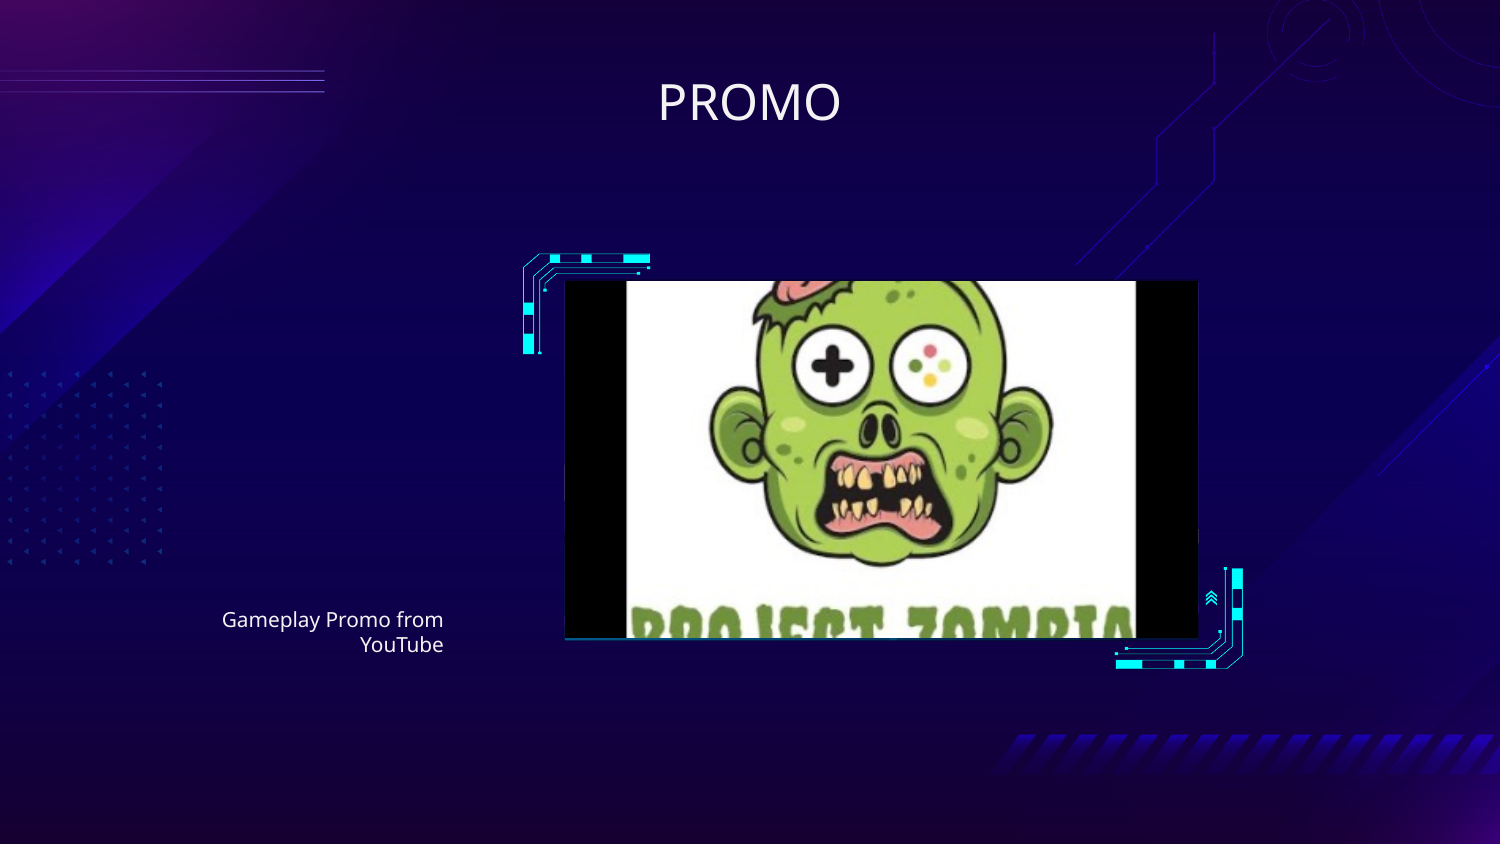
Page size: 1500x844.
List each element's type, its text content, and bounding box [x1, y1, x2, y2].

title Gameplay Promo from YouTube [140, 576, 406, 672]
title PROMO [490, 0, 1010, 192]
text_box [564, 280, 1200, 640]
picture [0, 0, 1500, 844]
